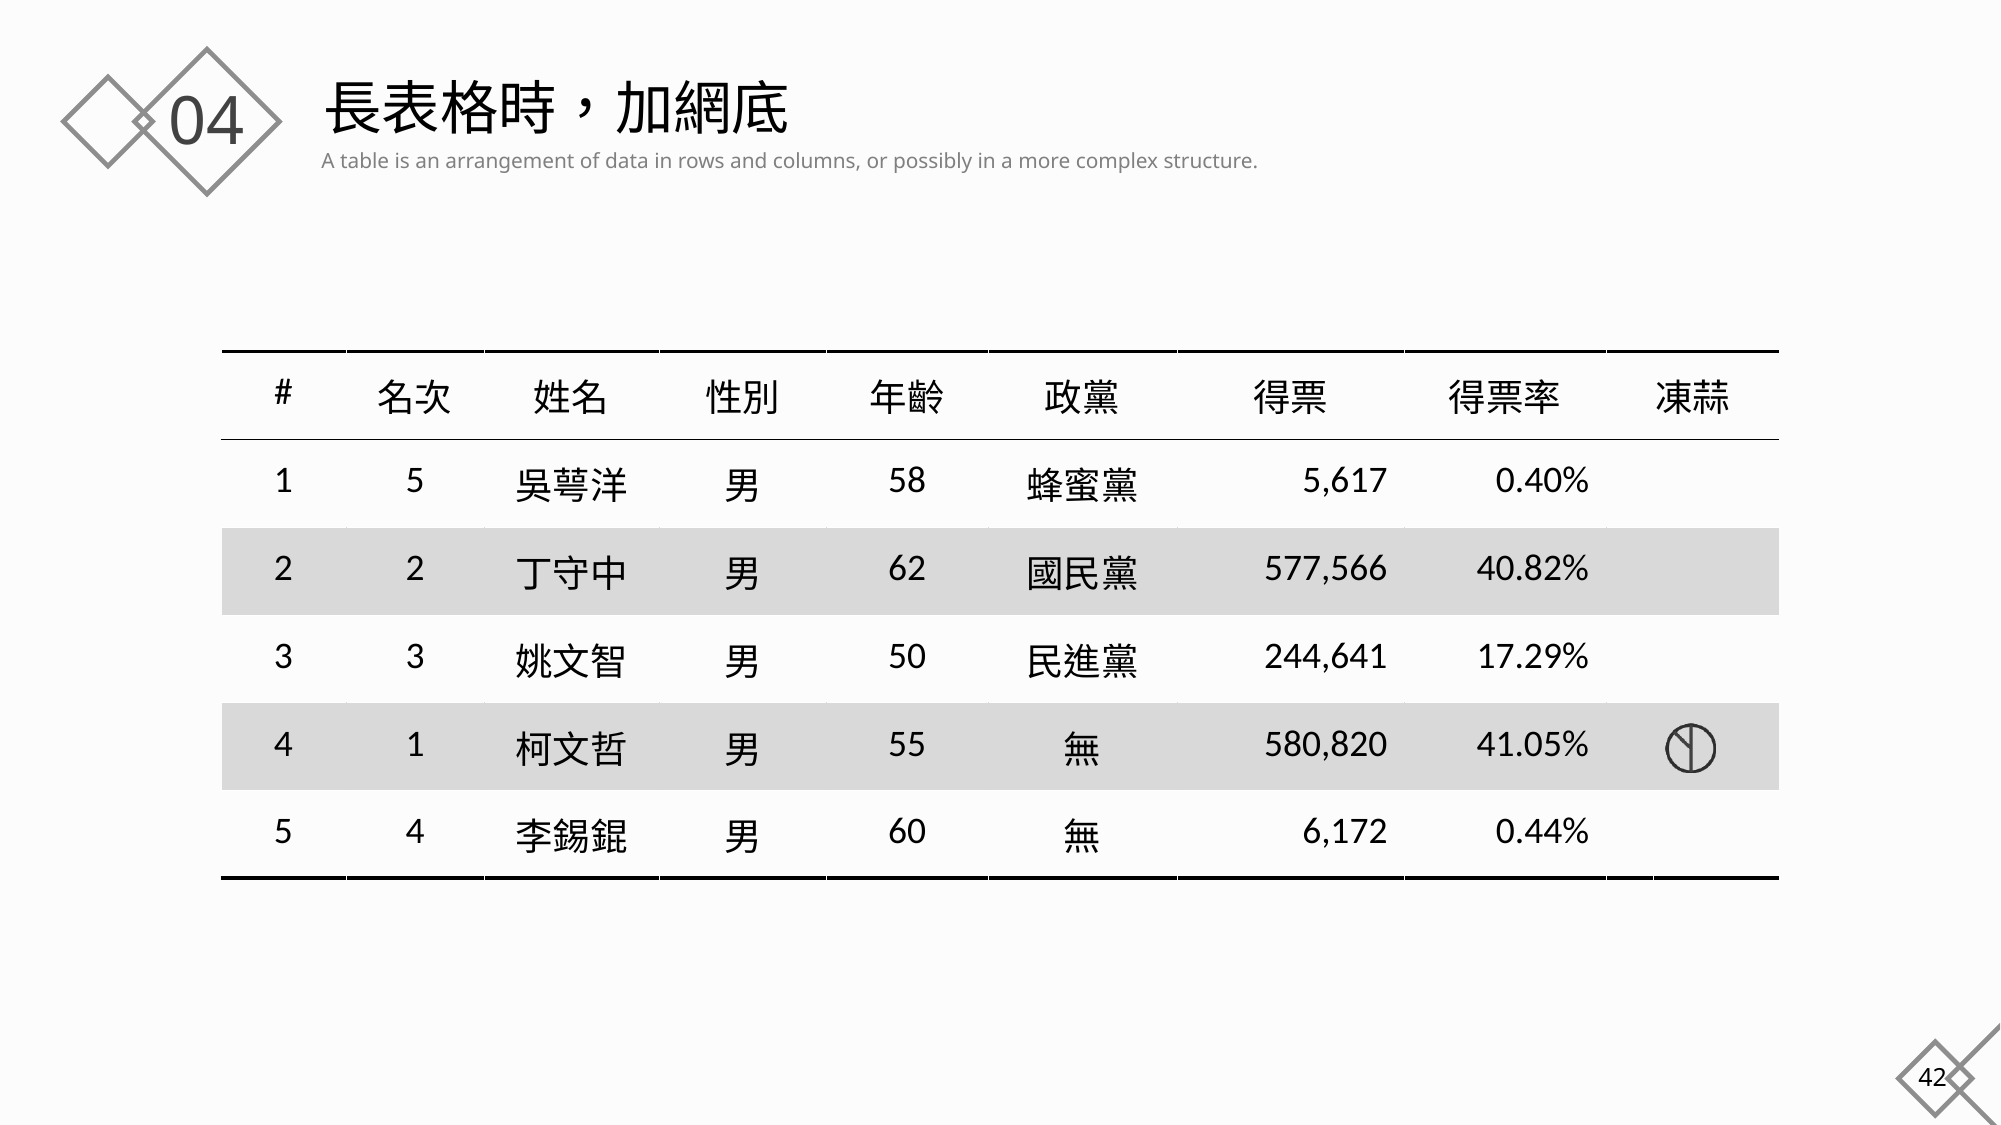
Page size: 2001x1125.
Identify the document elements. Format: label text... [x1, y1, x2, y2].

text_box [220, 351, 1780, 879]
slide_number 42 [1900, 1048, 1966, 1109]
title 長表格時，加網底 [309, 64, 1939, 150]
